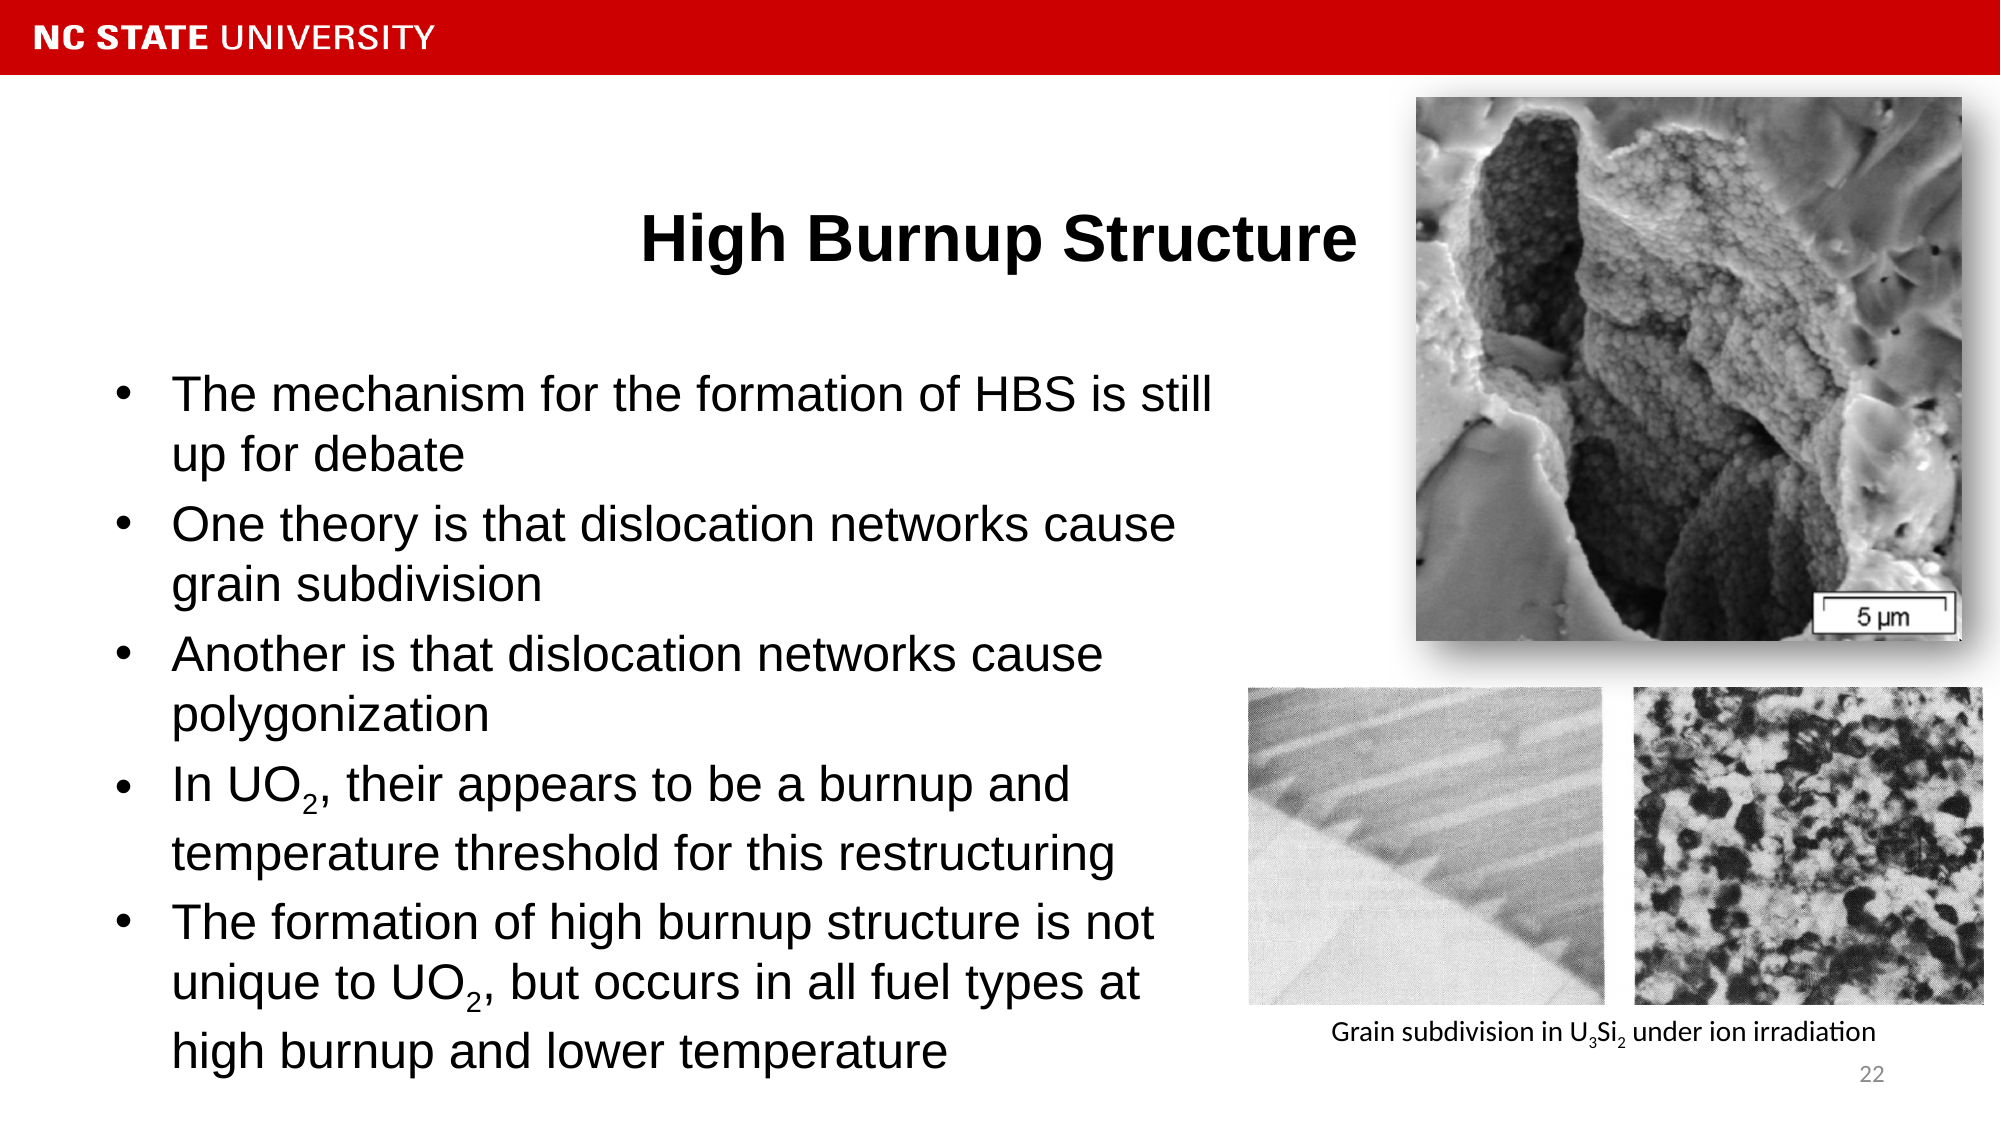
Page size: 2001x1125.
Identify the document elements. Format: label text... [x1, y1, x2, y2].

list The mechanism for the formation of HBS is still up for debate One theory is that dislocation networks cause grain subdivision Another is that dislocation networks cause polygonization In UO2, their appears to be a burnup and temperature threshold for this restructuring The formation of high burnup structure is not unique to UO2, but occurs in all fuel types at high burnup and lower temperature [99, 354, 1263, 1005]
text_box Grain subdivision in U3Si2 under ion irradiation [1220, 1004, 1987, 1060]
title High Burnup Structure [99, 147, 1399, 323]
slide_number 22 [1433, 1060, 1900, 1103]
picture [0, 0, 2000, 75]
picture [1247, 687, 1985, 1006]
picture [1416, 97, 1962, 642]
